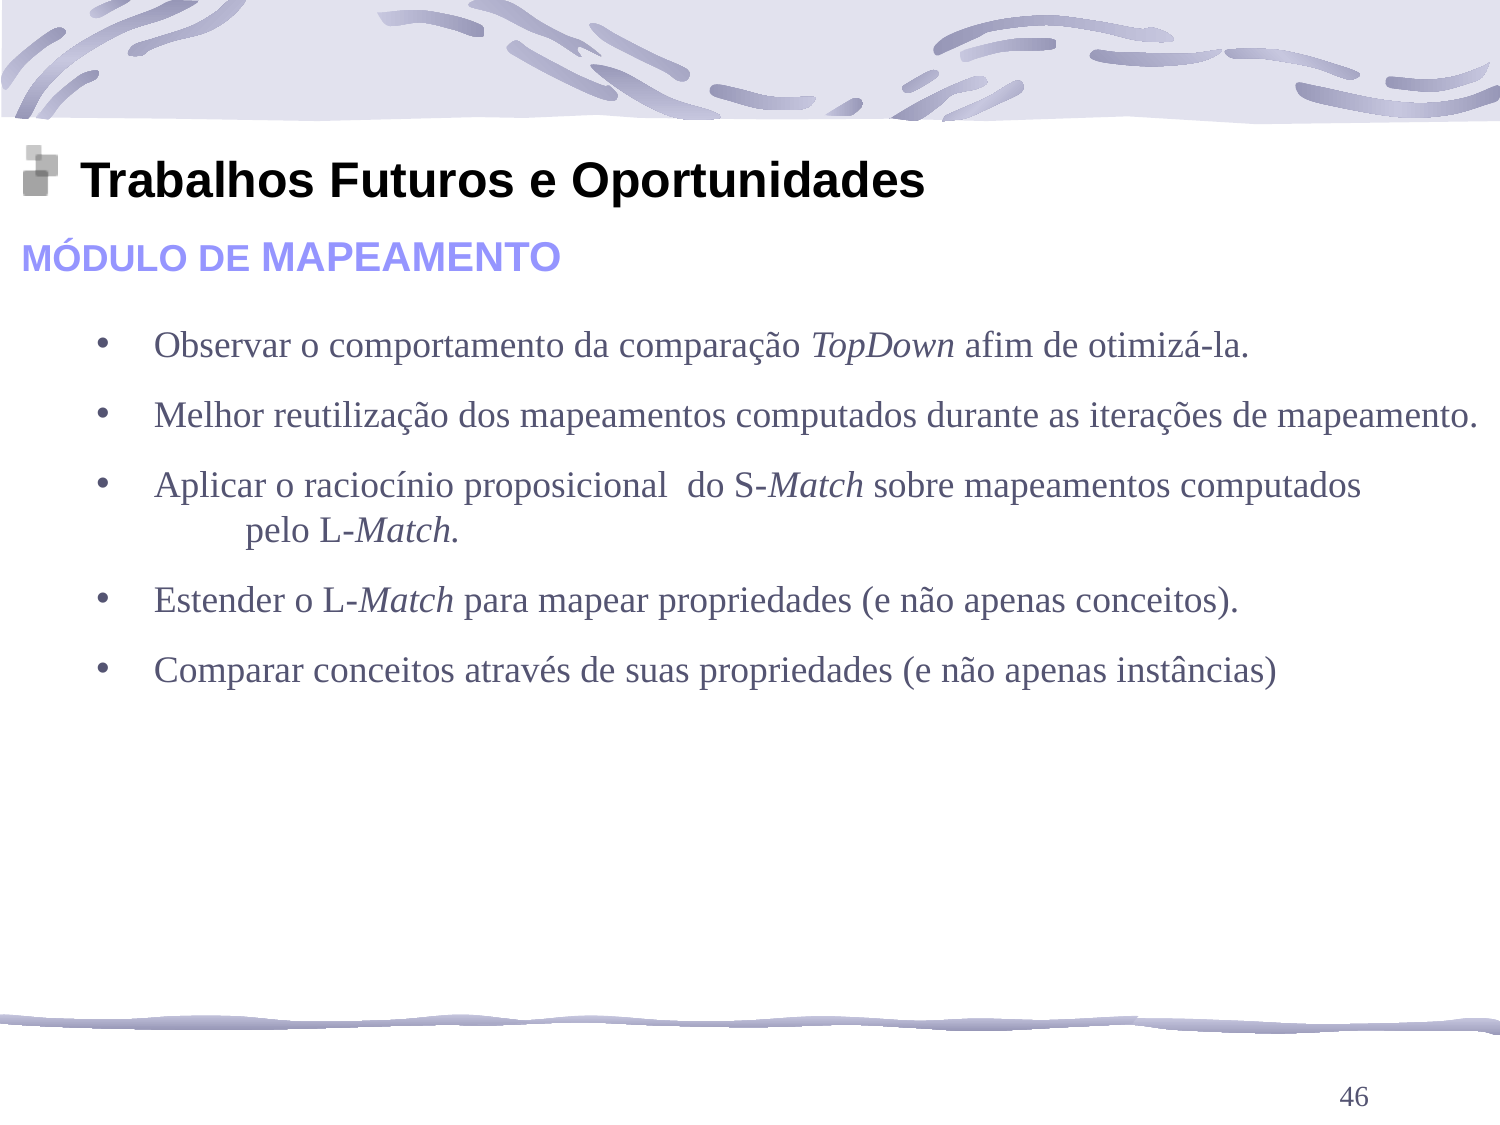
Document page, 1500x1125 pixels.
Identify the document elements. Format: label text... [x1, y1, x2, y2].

text_box MÓDULO DE MAPEAMENTO Observar o comportamento da comparação TopDown afim de otimizá-la. Melhor reutilização dos mapeamentos computados durante as iterações de mapeamento. Aplicar o raciocínio proposicional do S-Match sobre mapeamentos computados pelo L-Match. Estender o L-Match para mapear propriedades (e não apenas conceitos). Comparar conceitos através de suas propriedades (e não apenas instâncias) [0, 222, 1500, 718]
text_box Trabalhos Futuros e Oportunidades [35, 140, 1231, 216]
slide_number 46 [1071, 1044, 1385, 1120]
picture [23, 145, 58, 197]
